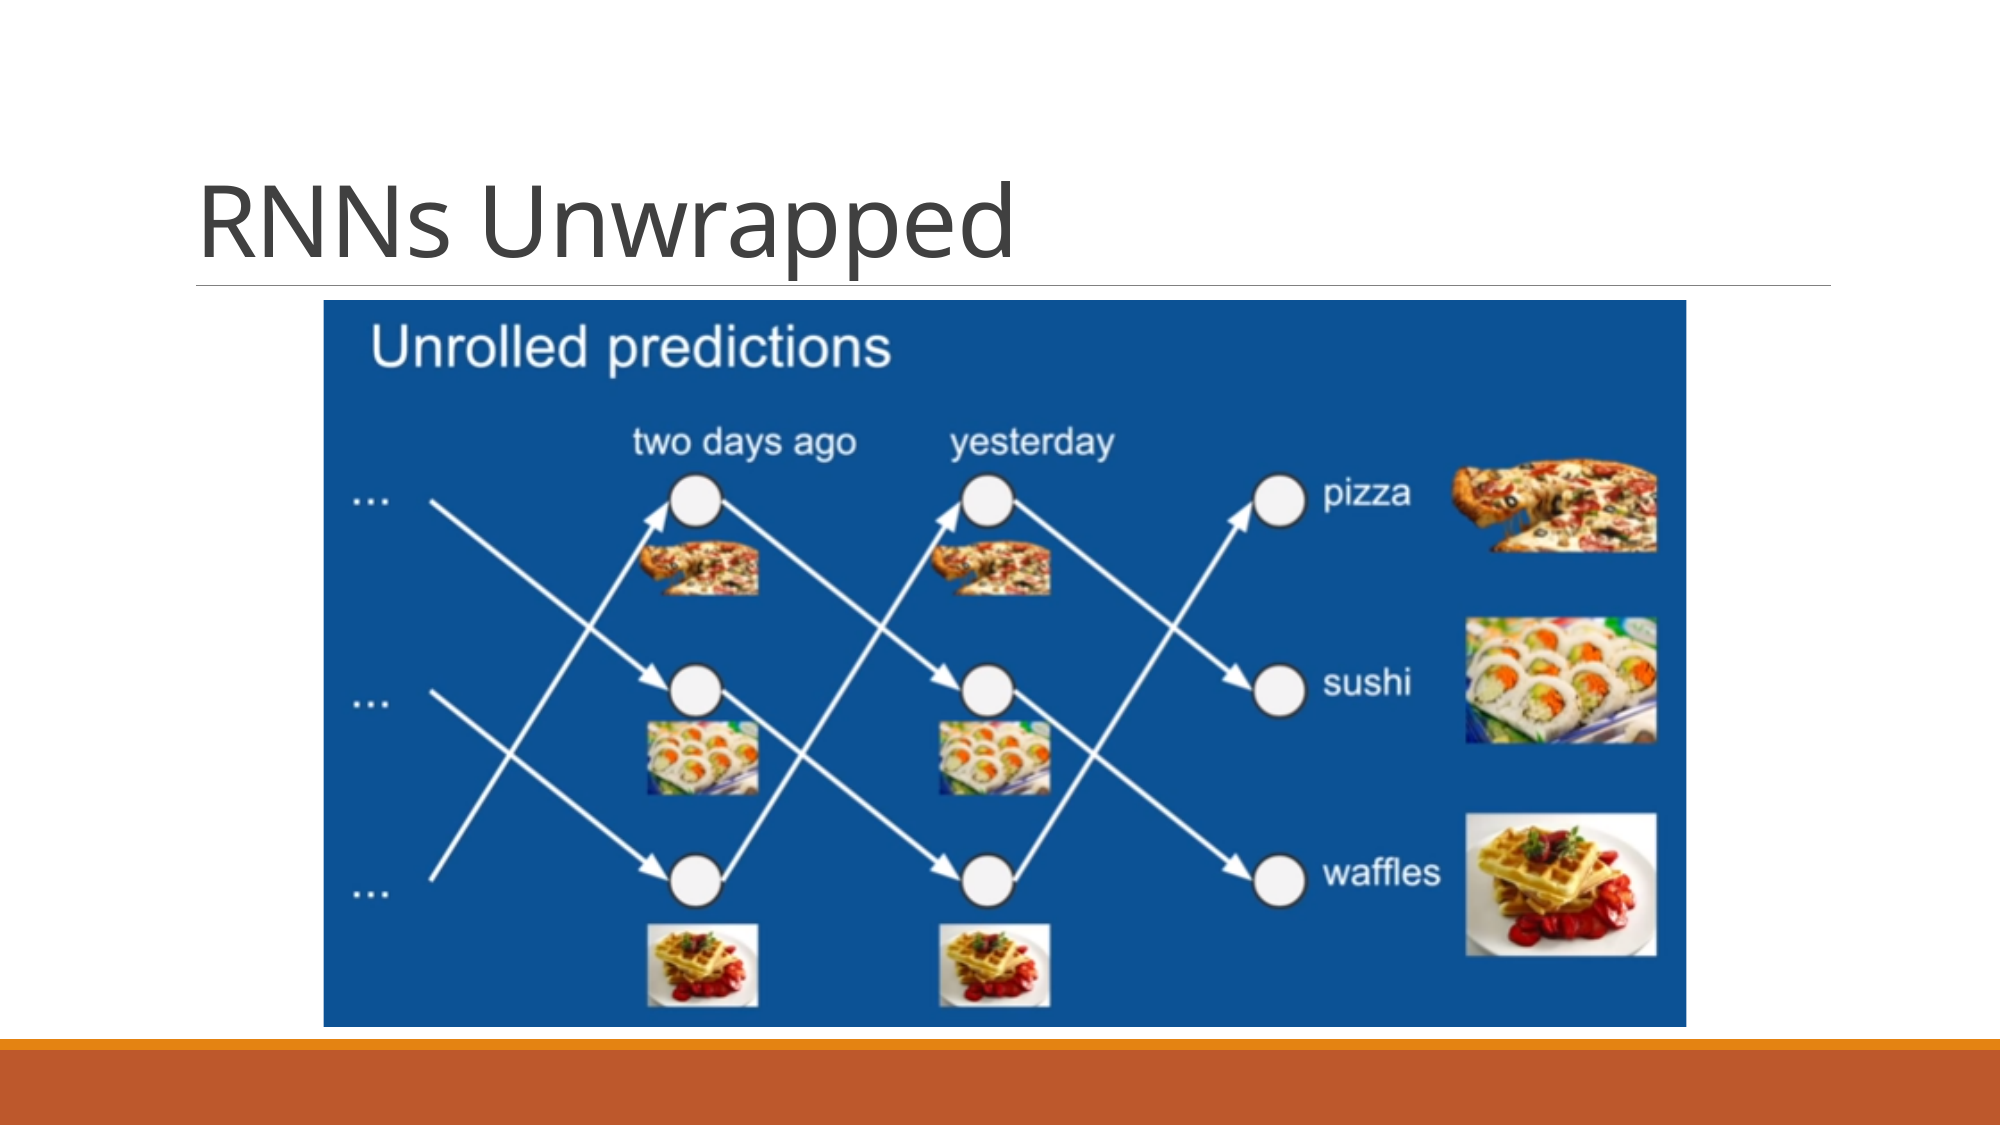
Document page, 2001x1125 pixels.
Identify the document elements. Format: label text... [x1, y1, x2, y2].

picture [323, 299, 1687, 1027]
title RNNs Unwrapped [180, 47, 1830, 285]
